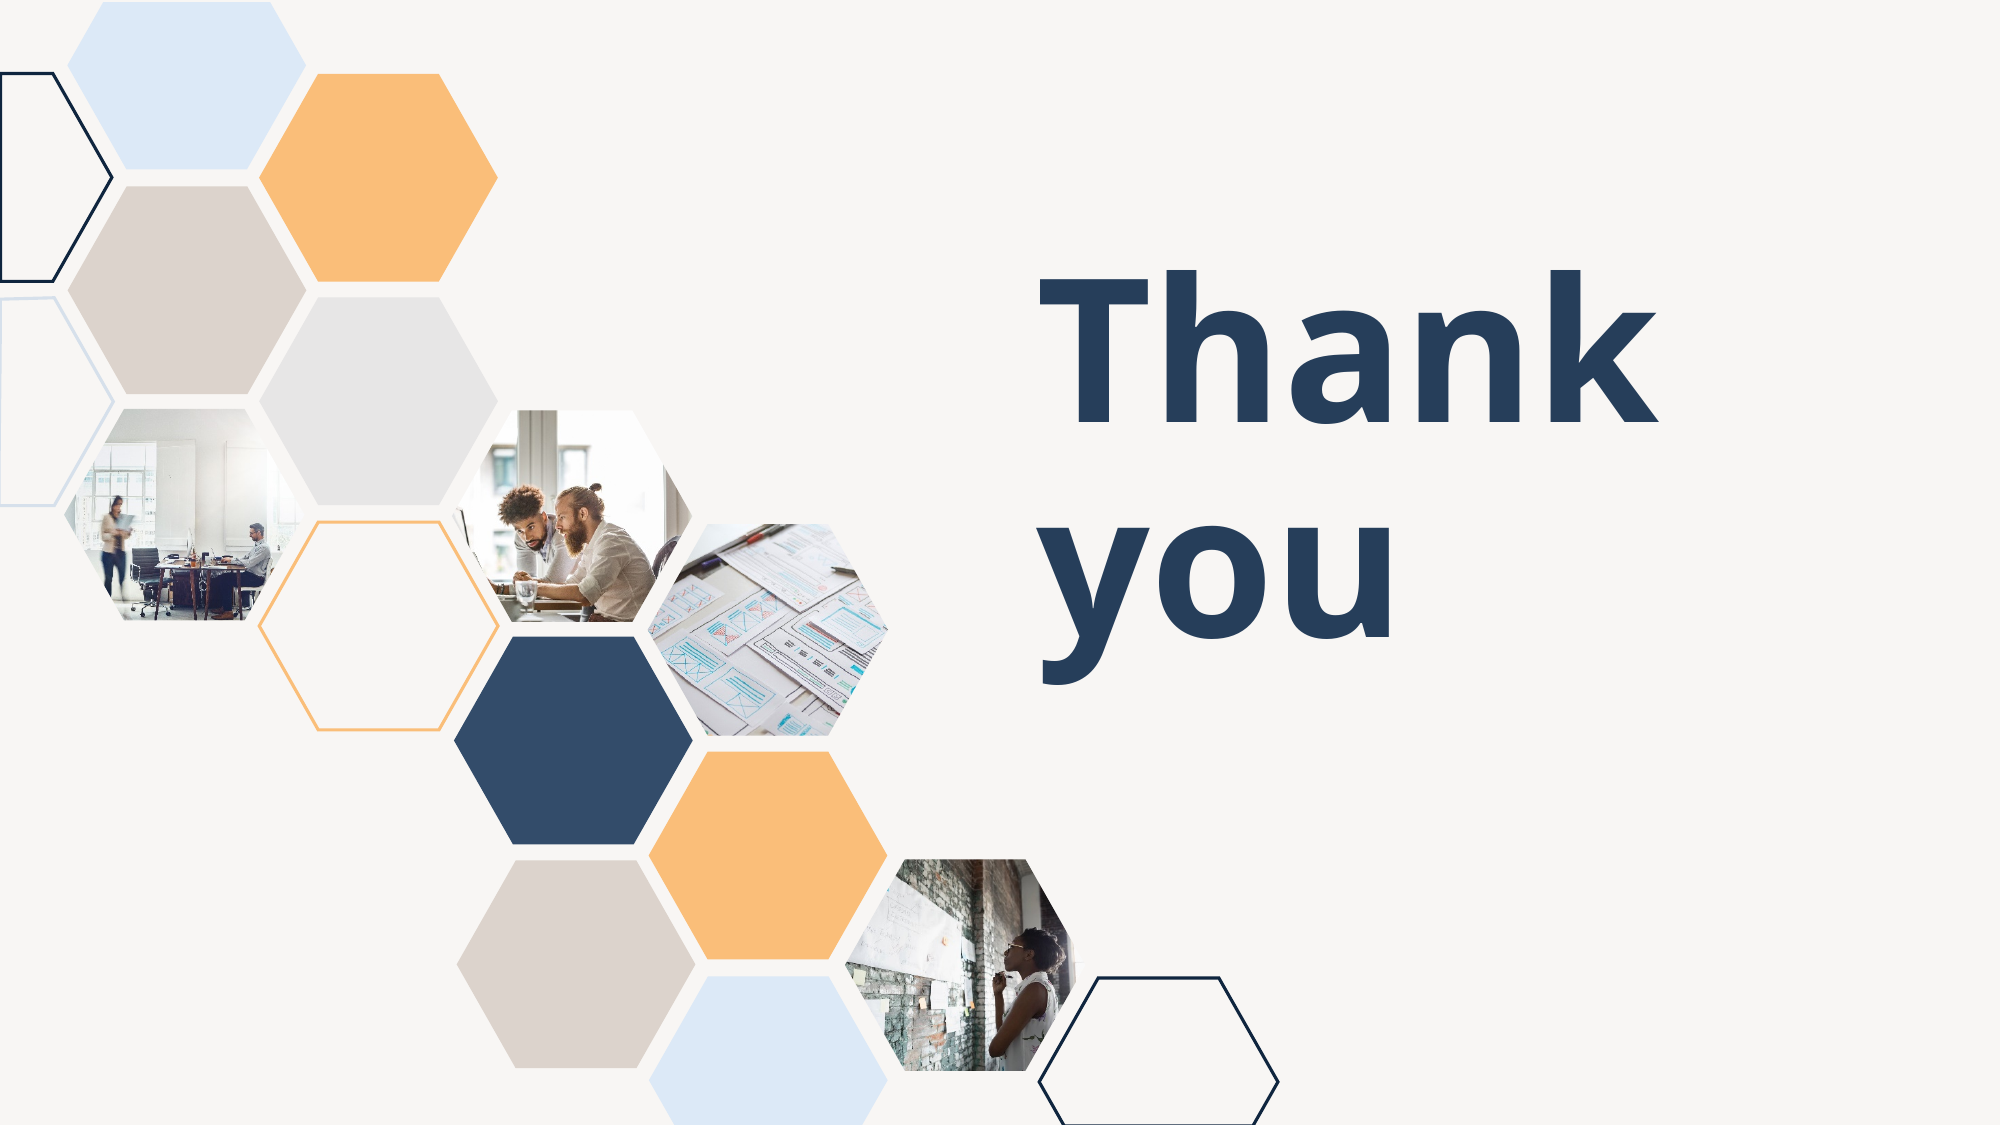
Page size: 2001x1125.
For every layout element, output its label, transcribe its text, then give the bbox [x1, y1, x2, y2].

title Thank you [1021, 471, 1813, 689]
picture [844, 859, 1086, 1071]
picture [451, 410, 889, 736]
picture [64, 408, 305, 621]
